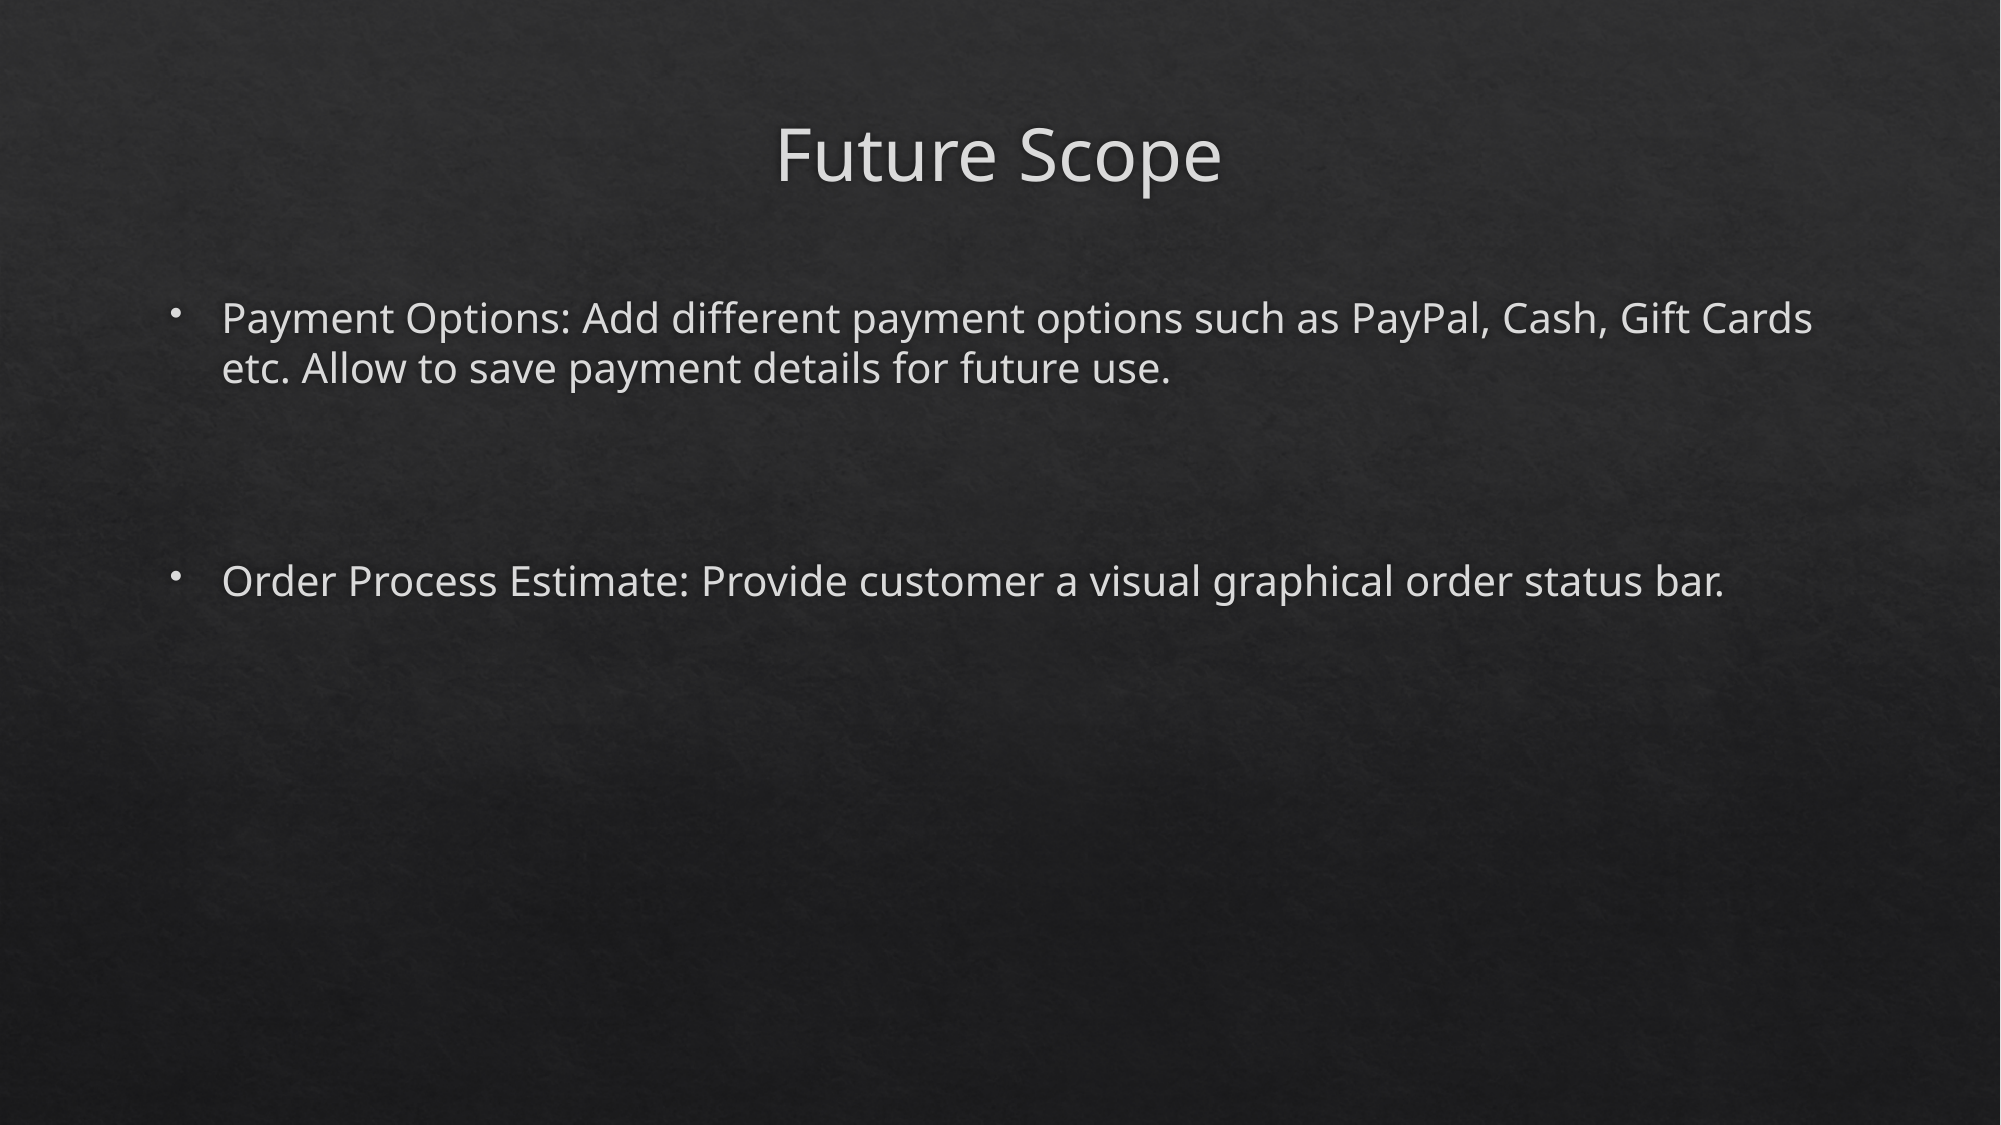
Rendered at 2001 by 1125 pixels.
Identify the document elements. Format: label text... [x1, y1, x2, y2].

list Payment Options: Add different payment options such as PayPal, Cash, Gift Cards etc. Allow to save payment details for future use. Order Process Estimate: Provide customer a visual graphical order status bar. [149, 284, 1849, 950]
title Future Scope [149, 99, 1849, 204]
